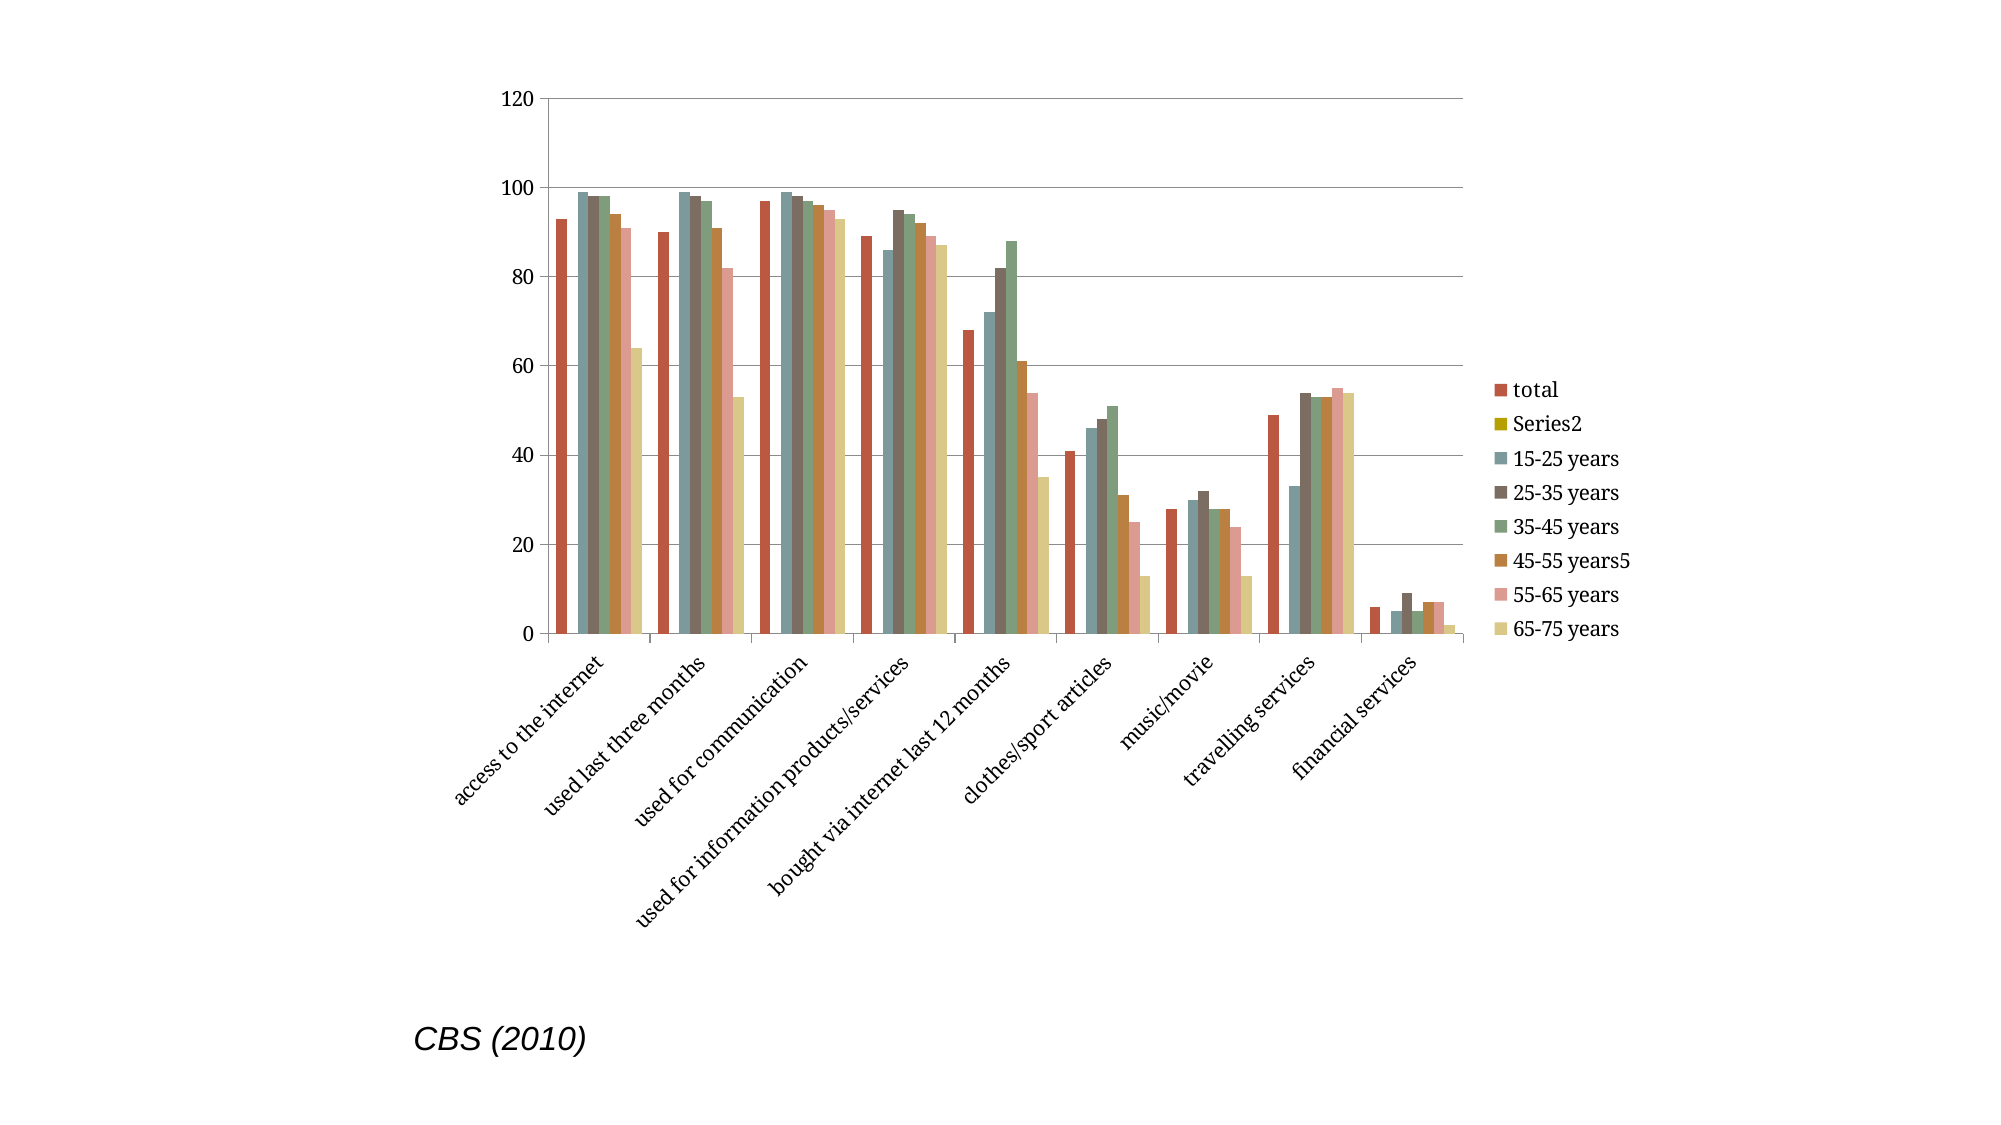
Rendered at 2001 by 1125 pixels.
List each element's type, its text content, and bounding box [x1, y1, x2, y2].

text_box CBS (2010) [398, 1009, 603, 1065]
chart [421, 66, 1650, 953]
